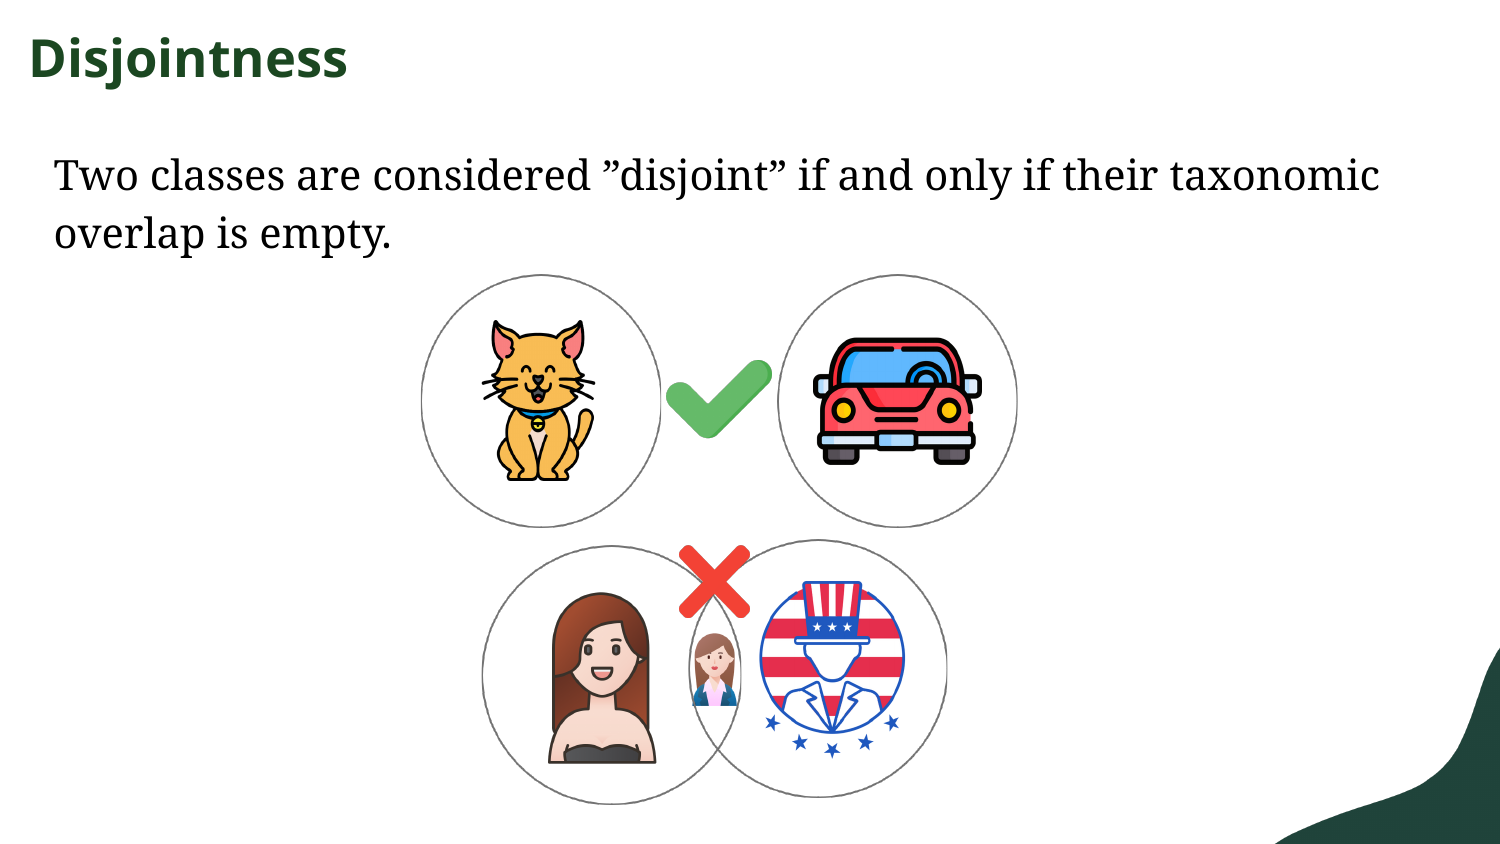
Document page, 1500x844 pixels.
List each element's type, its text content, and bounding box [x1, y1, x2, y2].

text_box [776, 274, 1018, 528]
picture [666, 346, 772, 452]
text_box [420, 274, 662, 528]
list Two classes are considered ”disjoint” if and only if their taxonomic overlap is empty. [38, 126, 1437, 257]
title Disjointness [13, 10, 379, 105]
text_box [481, 545, 688, 805]
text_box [688, 539, 948, 799]
text_box [1200, 636, 1500, 844]
picture [679, 545, 750, 618]
